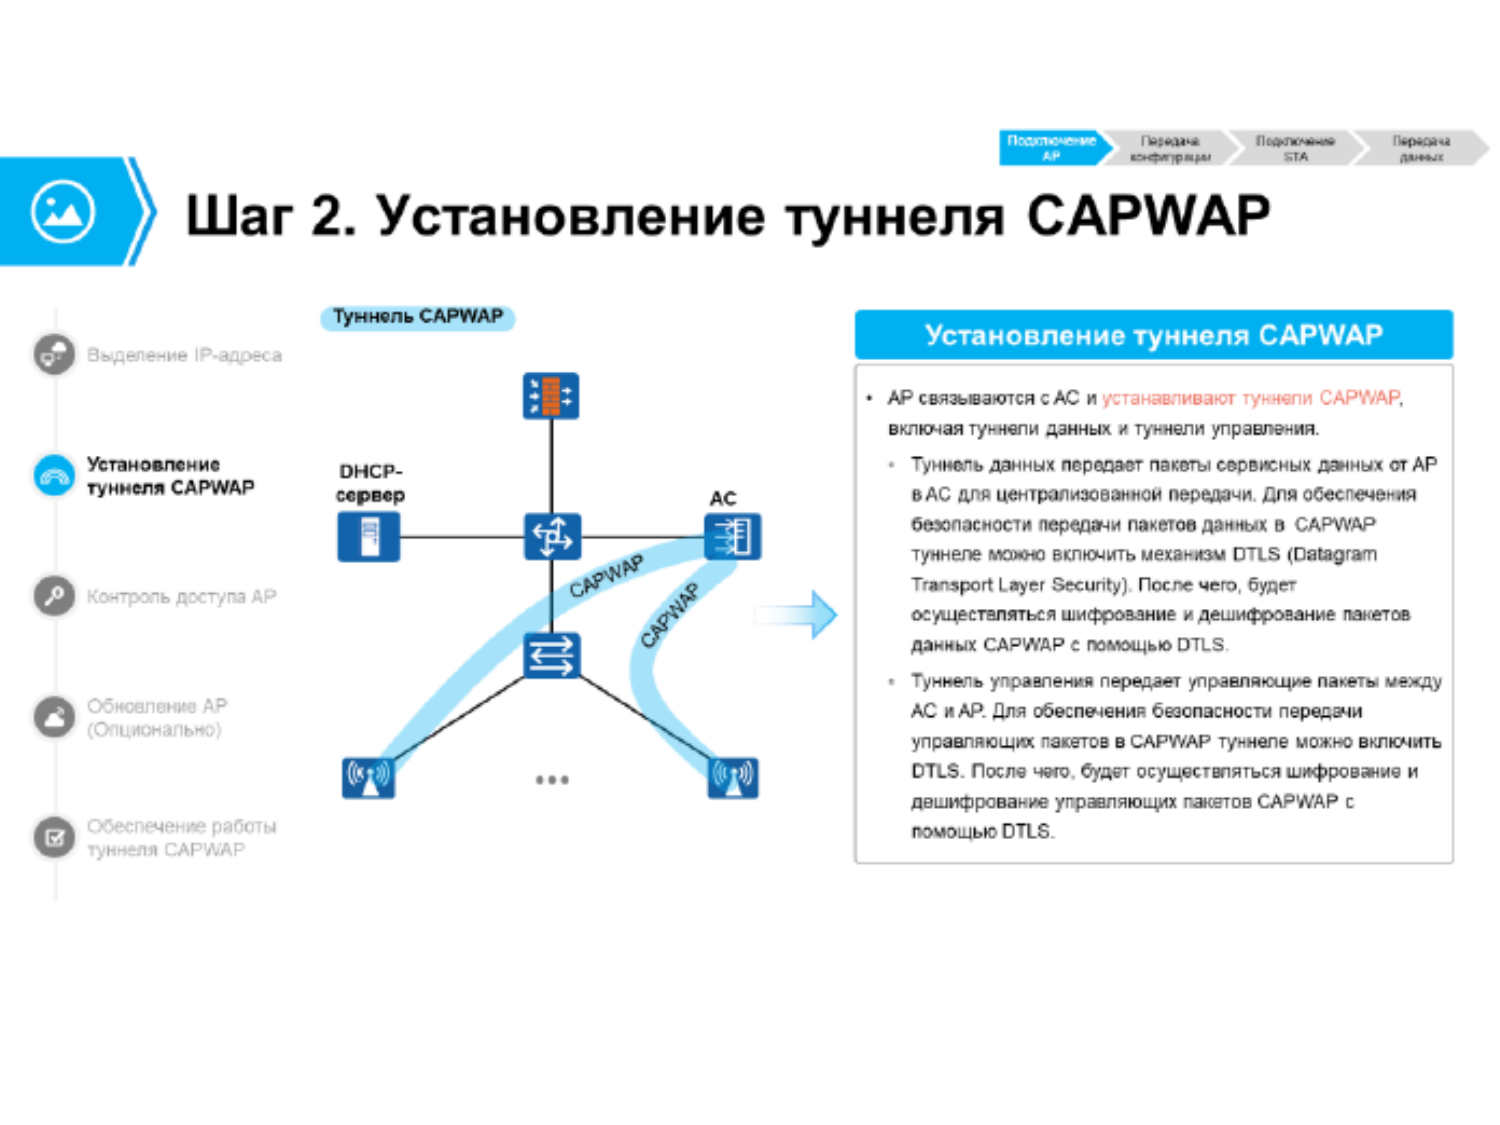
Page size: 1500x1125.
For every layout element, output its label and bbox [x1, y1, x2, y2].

list [0, 127, 1500, 921]
